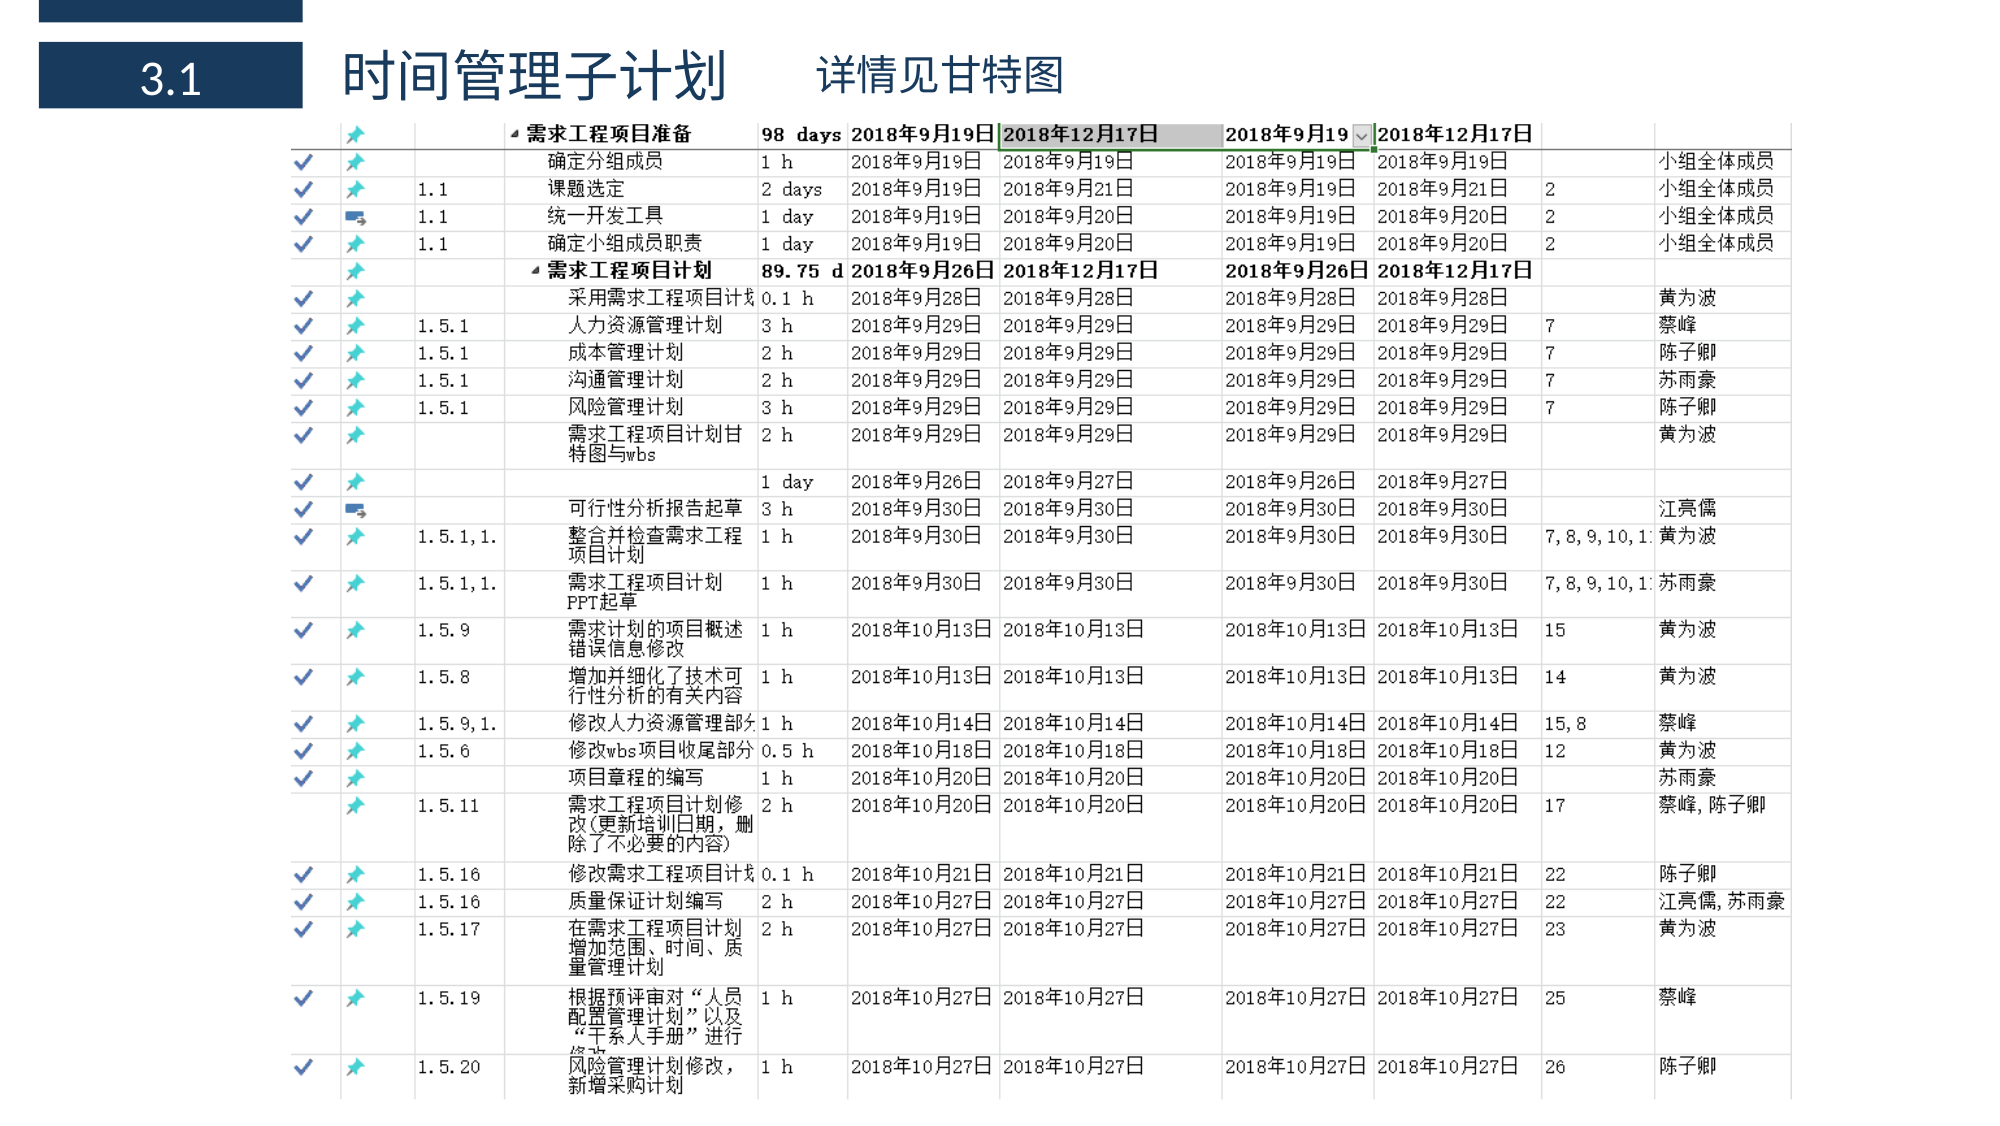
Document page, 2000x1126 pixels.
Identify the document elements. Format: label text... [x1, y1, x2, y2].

text_box 时间管理子计划 [326, 33, 1320, 116]
text_box [37, 0, 305, 24]
text_box 3.1 [37, 40, 305, 111]
picture [290, 123, 1792, 1102]
text_box 详情见甘特图 [800, 41, 1081, 106]
